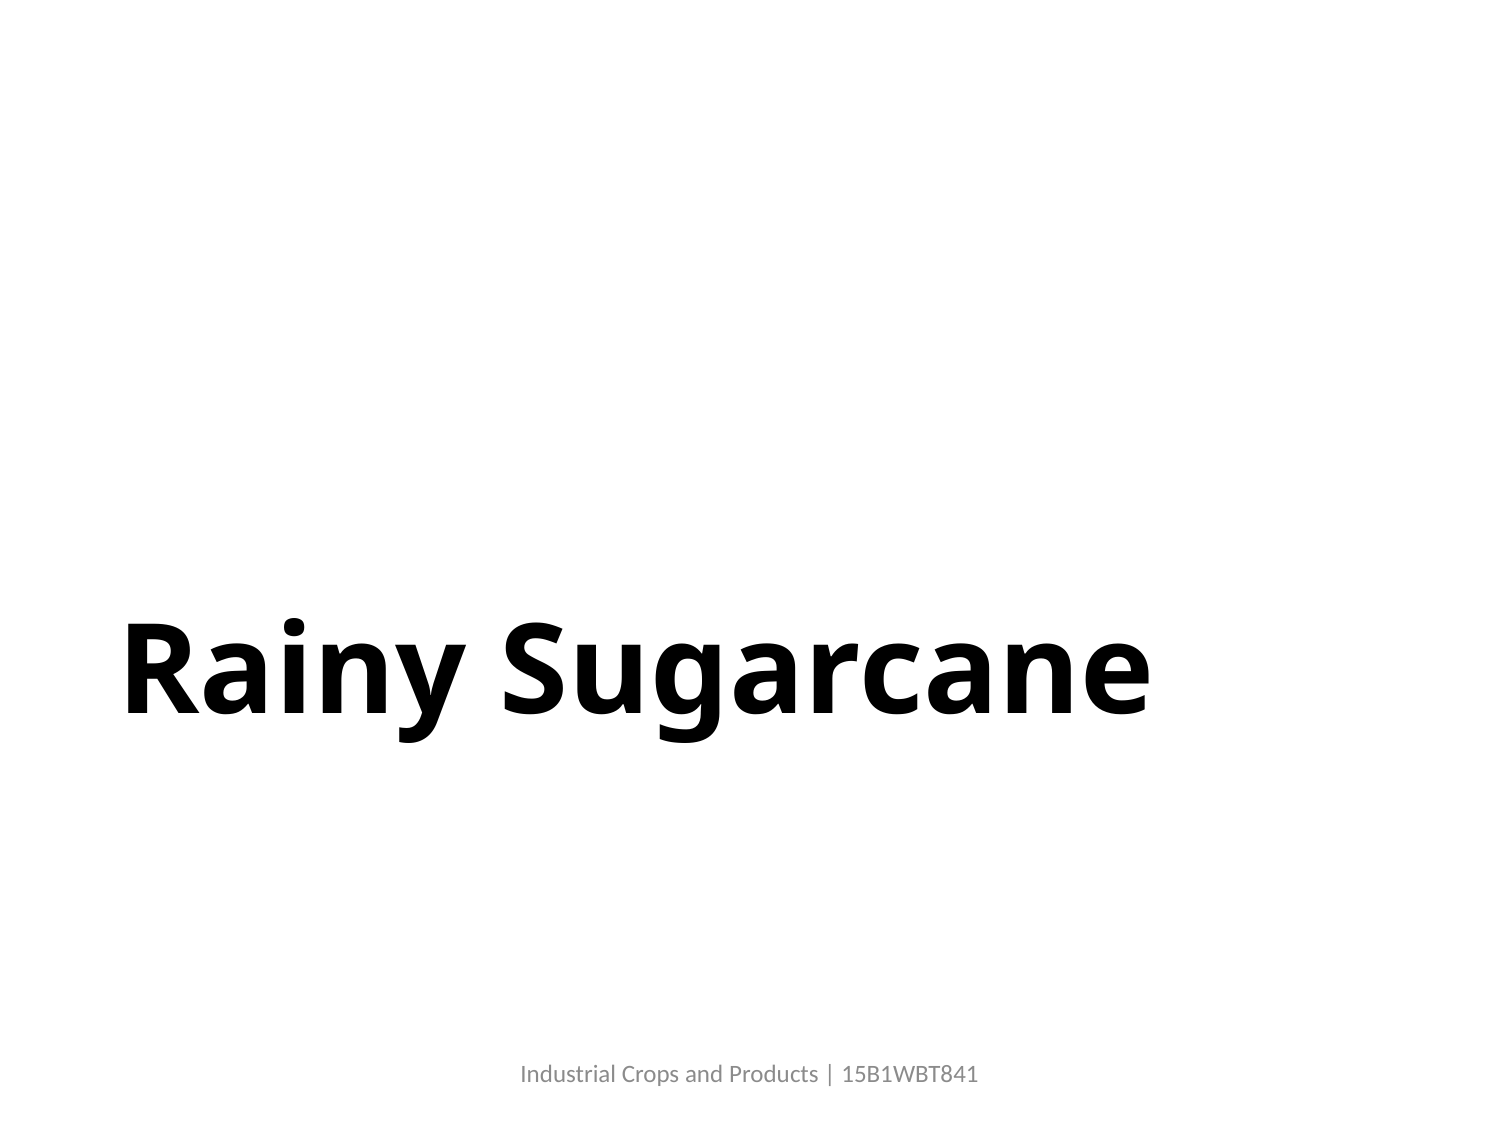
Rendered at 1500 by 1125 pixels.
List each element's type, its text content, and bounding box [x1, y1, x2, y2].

title Rainy Sugarcane [102, 280, 1397, 749]
footer Industrial Crops and Products | 15B1WBT841 [496, 1042, 1004, 1103]
